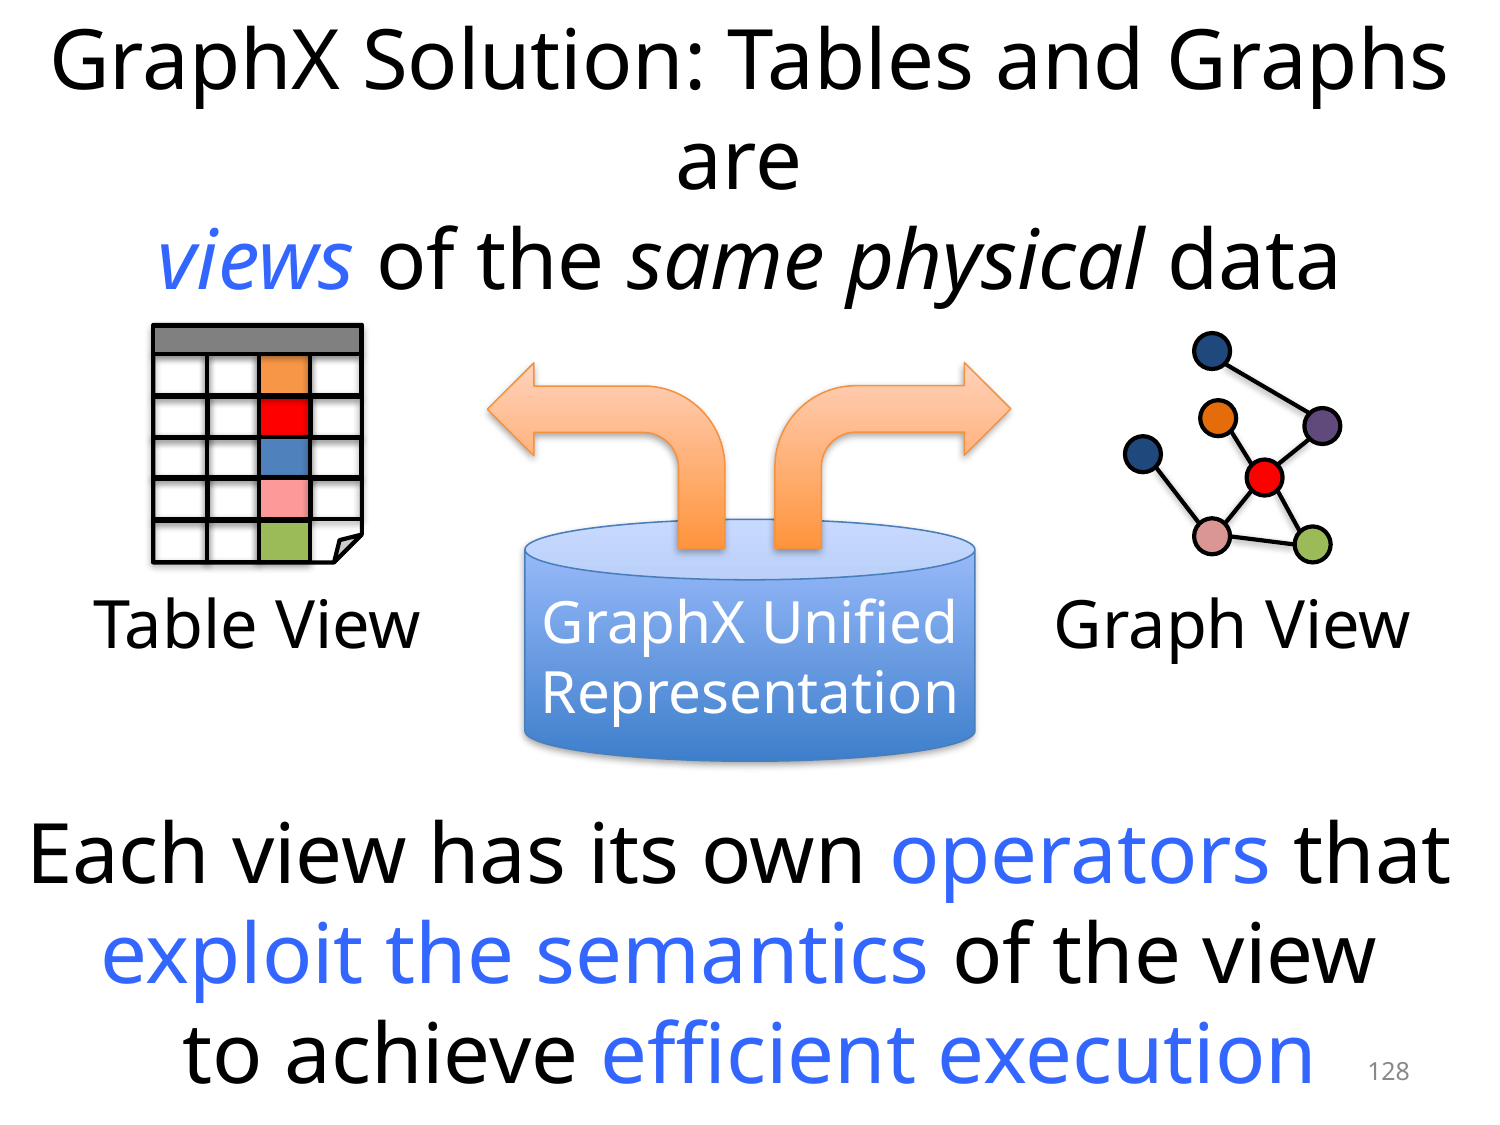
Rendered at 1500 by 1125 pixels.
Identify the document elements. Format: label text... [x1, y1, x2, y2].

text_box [152, 324, 363, 563]
text_box GraphX Unified Representation [524, 557, 976, 762]
text_box Graph View [1039, 574, 1427, 670]
slide_number 128 [1074, 1042, 1425, 1103]
text_box Each view has its own operators that exploit the semantics of the view to achieve efficient execution [0, 799, 1500, 1100]
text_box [1124, 332, 1341, 563]
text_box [536, 557, 964, 579]
text_box Table View [78, 574, 437, 670]
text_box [487, 362, 1012, 549]
title GraphX Solution: Tables and Graphs are views of the same physical data [0, 24, 1500, 288]
